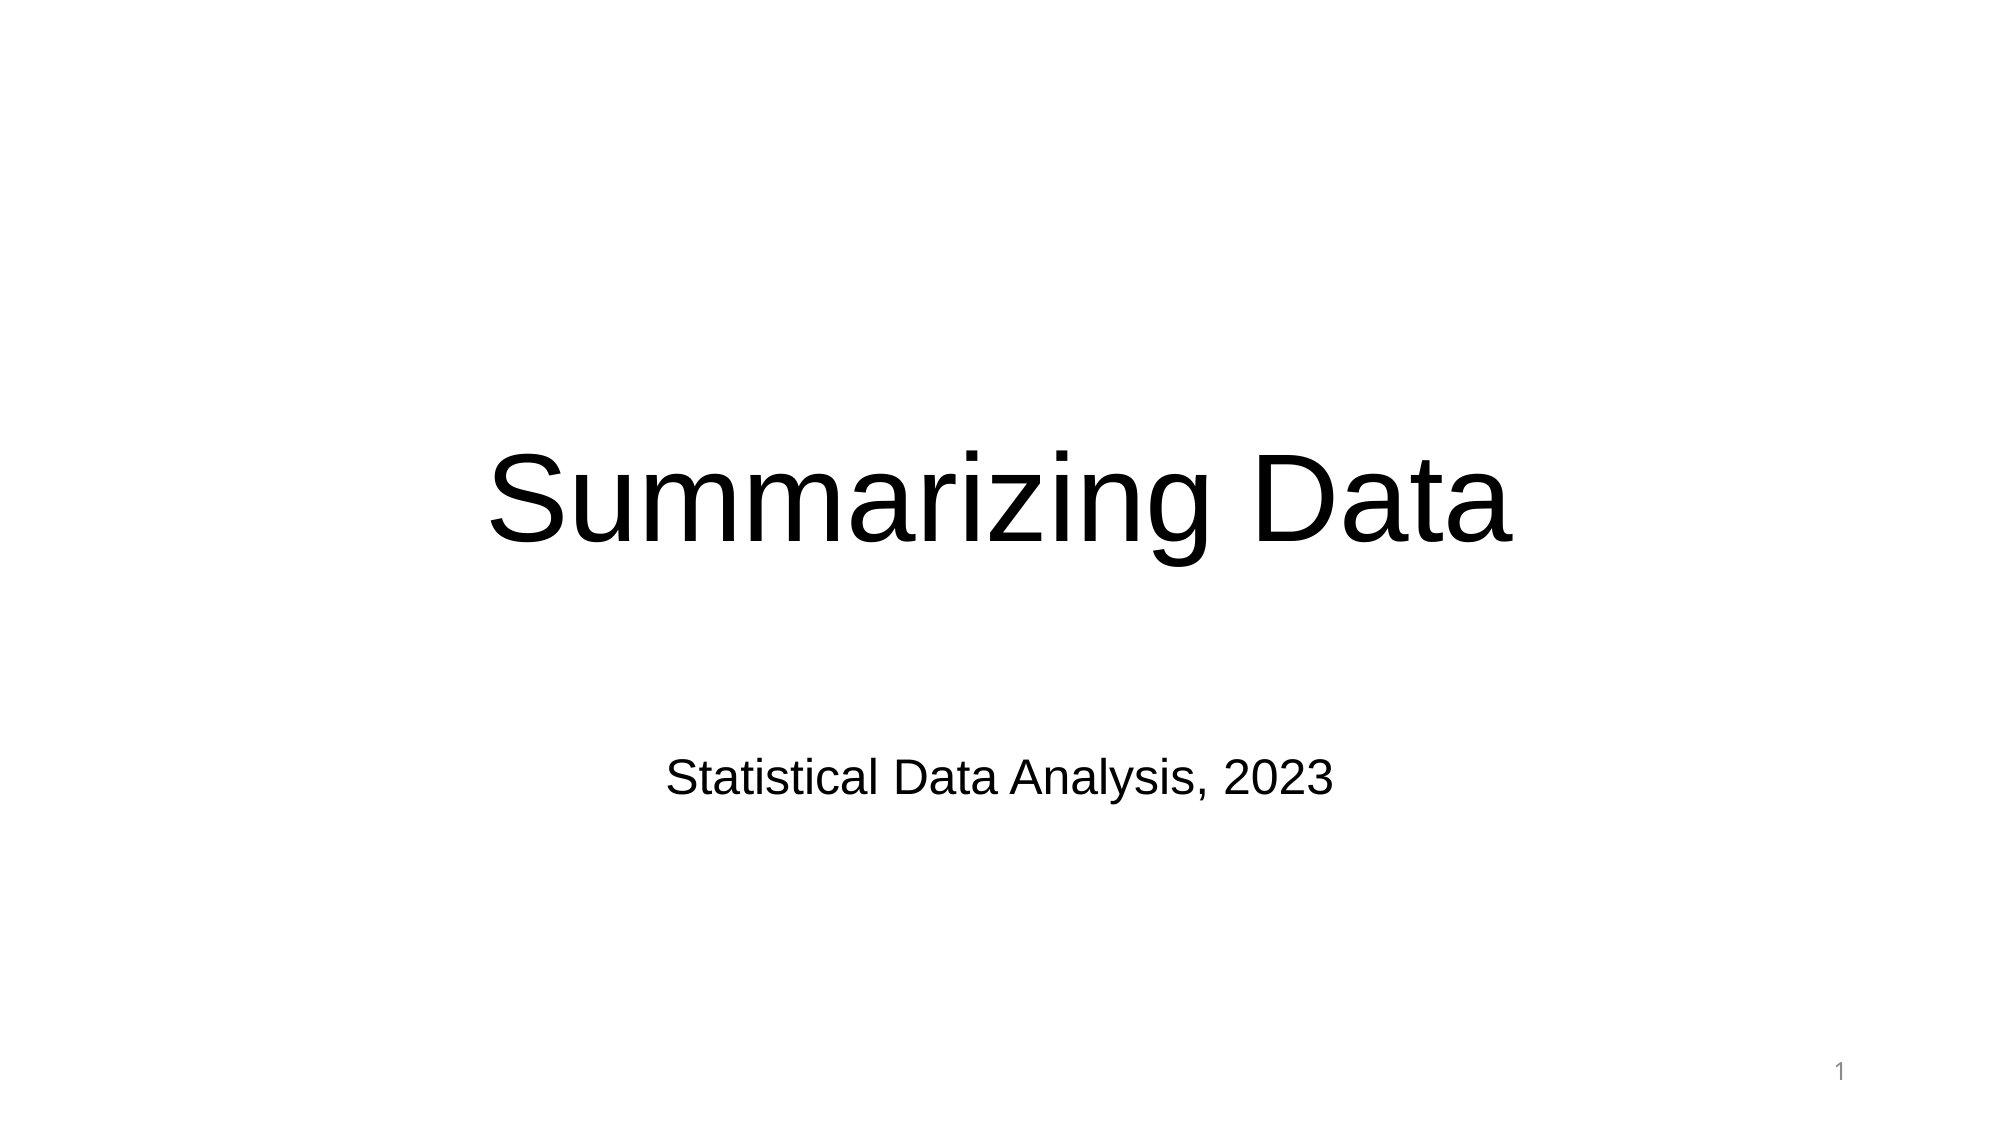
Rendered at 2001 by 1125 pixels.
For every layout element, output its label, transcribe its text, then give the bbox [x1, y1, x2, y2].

slide_number 1 [1412, 1042, 1863, 1103]
subtitle Statistical Data Analysis, 2023 [250, 743, 1750, 906]
title Summarizing Data [249, 184, 1750, 576]
